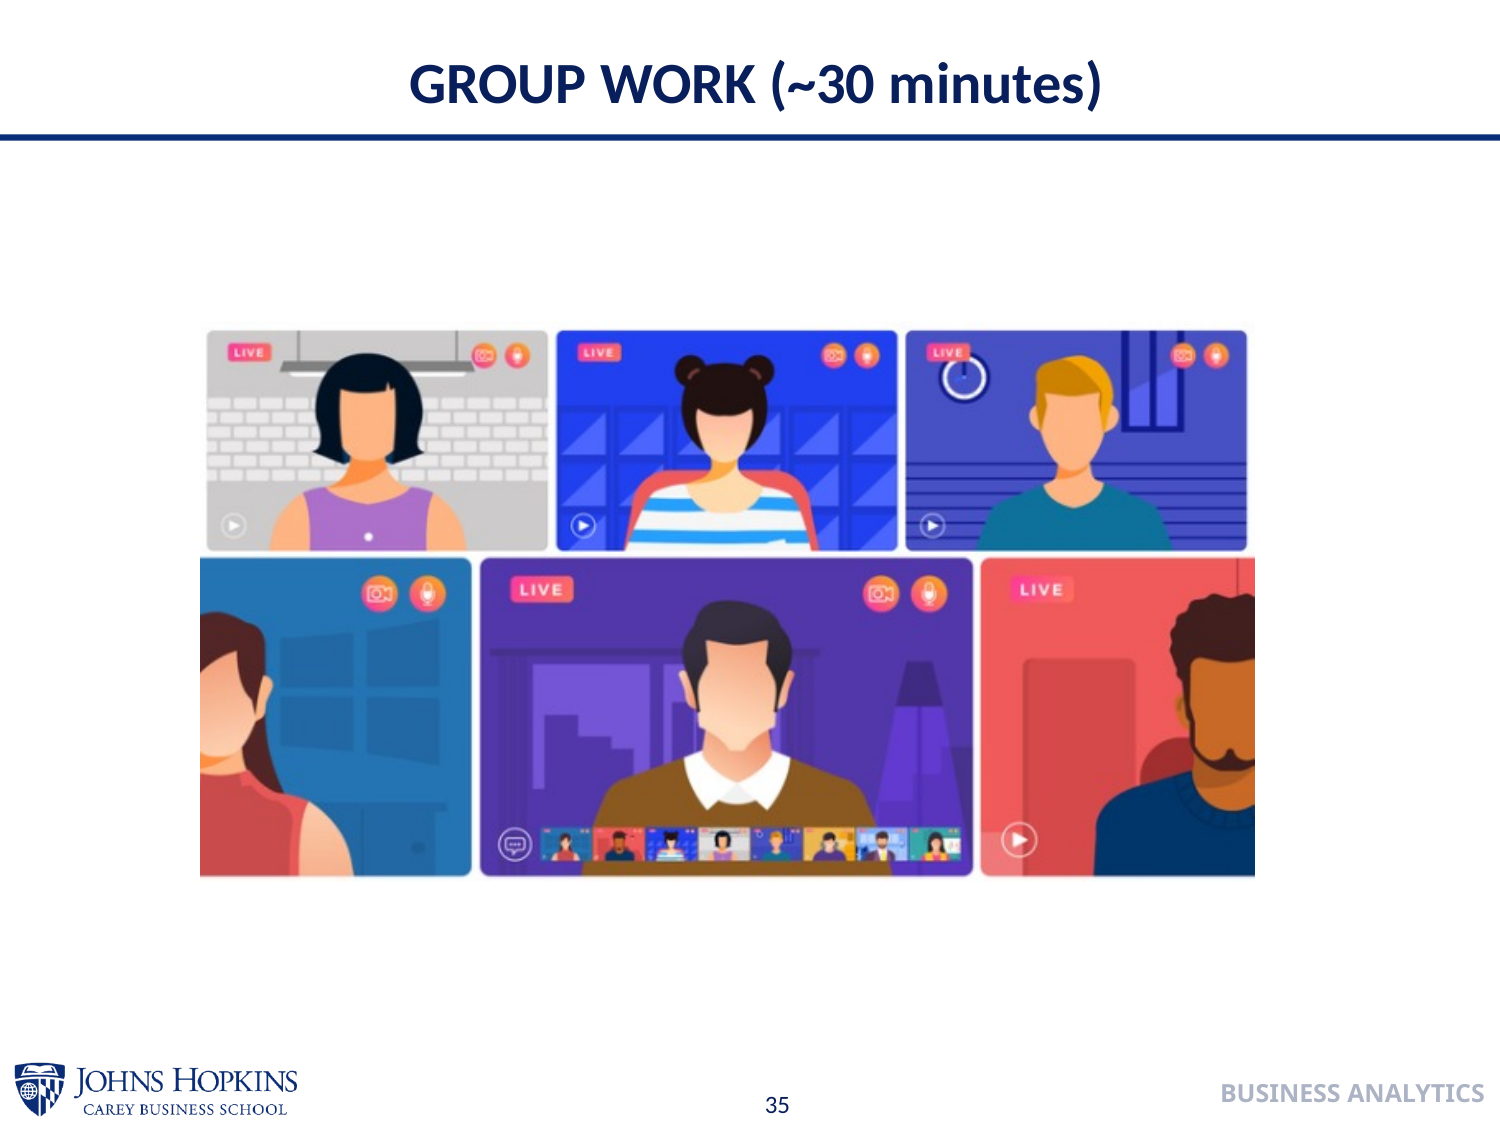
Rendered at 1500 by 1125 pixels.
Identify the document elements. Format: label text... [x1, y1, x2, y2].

picture [199, 320, 1255, 882]
picture [0, 1008, 350, 1125]
text_box GROUP WORK (~30 minutes) [37, 37, 1475, 123]
slide_number 35 [750, 1081, 1063, 1125]
